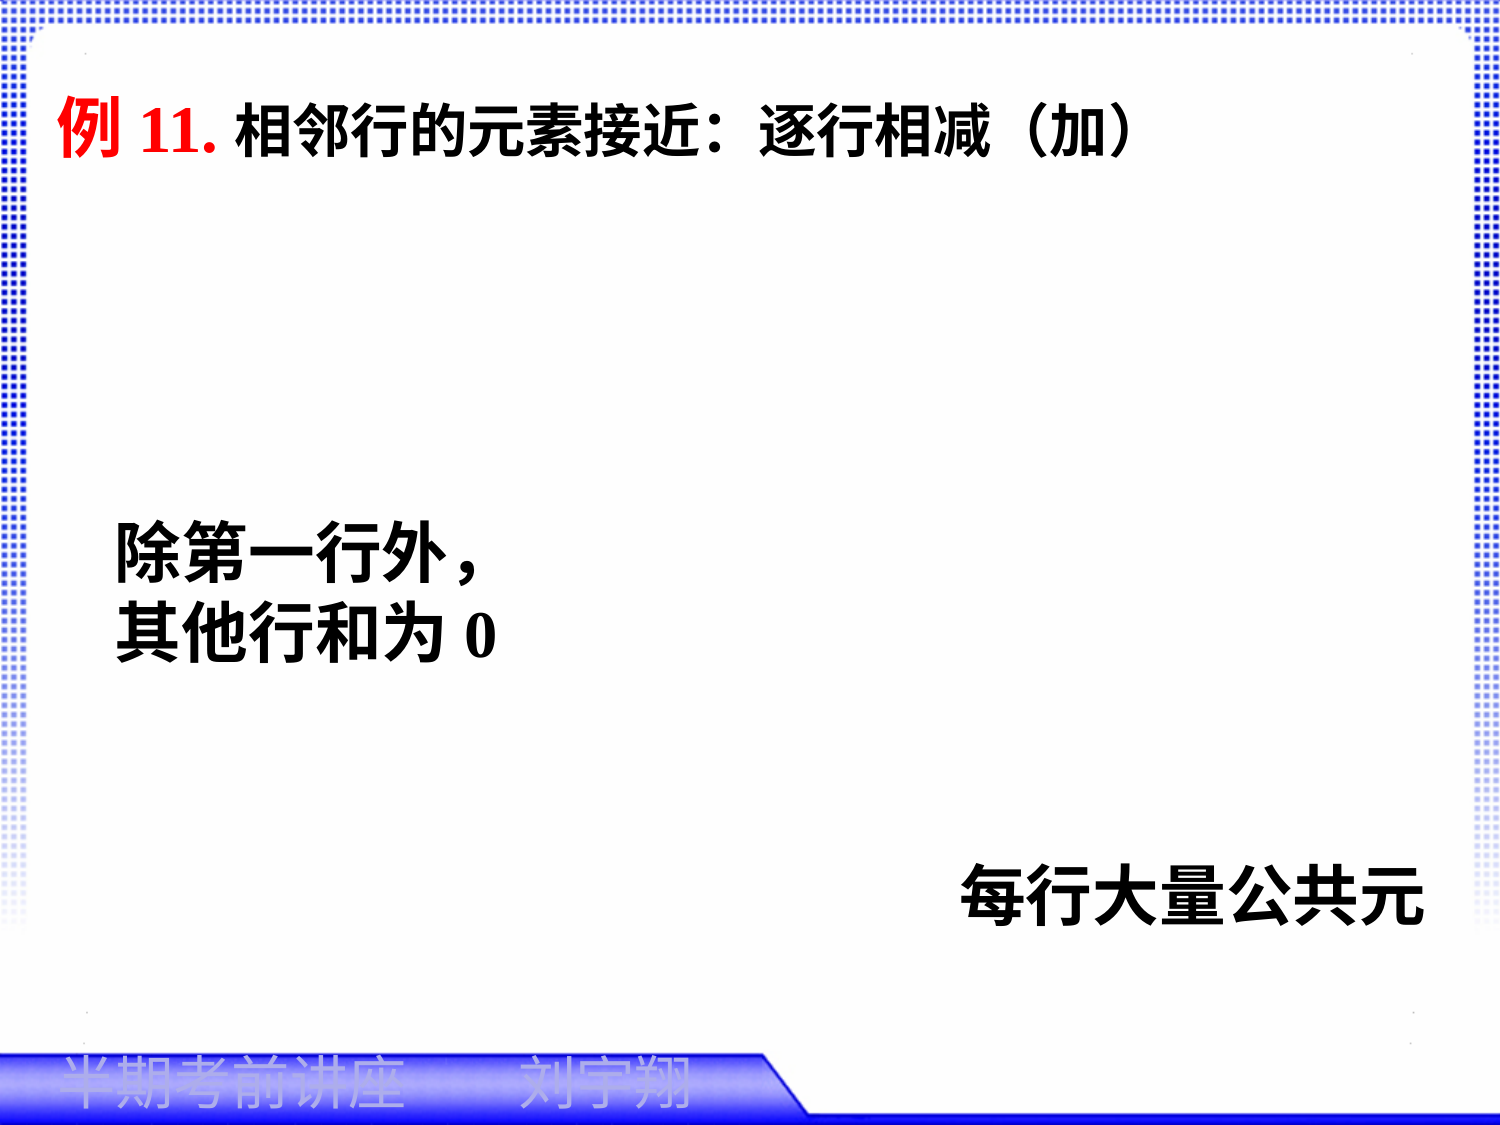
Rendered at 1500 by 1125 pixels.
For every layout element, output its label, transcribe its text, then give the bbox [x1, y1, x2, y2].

picture [0, 0, 1500, 1125]
text_box 半期考前讲座 [17, 1039, 446, 1125]
text_box 每行大量公共元 [944, 845, 1465, 941]
text_box 除第一行外，其他行和为0 [100, 503, 561, 679]
text_box 刘宇翔 [502, 1038, 708, 1124]
